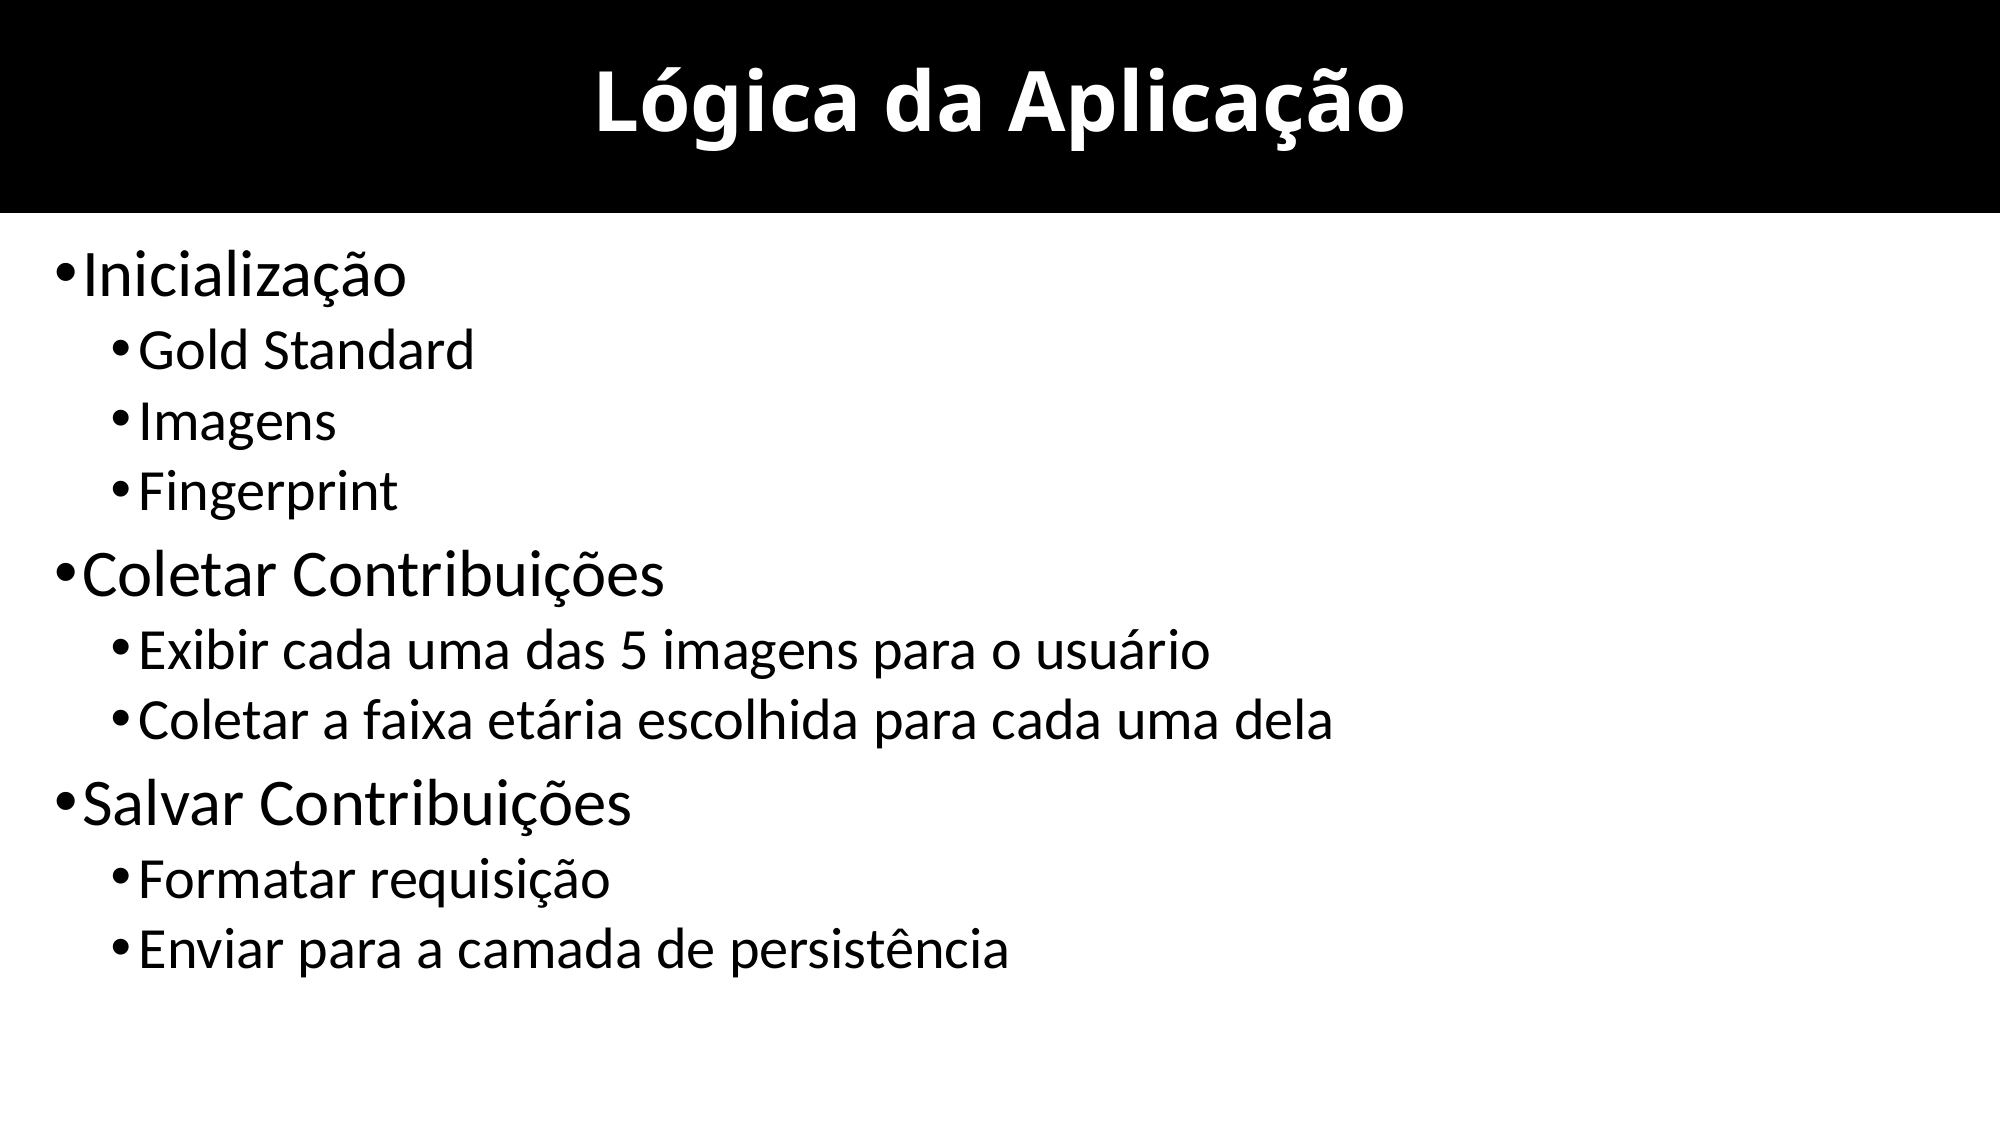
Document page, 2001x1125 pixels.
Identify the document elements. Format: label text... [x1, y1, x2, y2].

list Inicialização Gold Standard Imagens Fingerprint Coletar Contribuições Exibir cada uma das 5 imagens para o usuário Coletar a faixa etária escolhida para cada uma dela Salvar Contribuições Formatar requisição Enviar para a camada de persistência [39, 231, 1961, 1024]
title Lógica da Aplicação [0, 0, 2000, 213]
